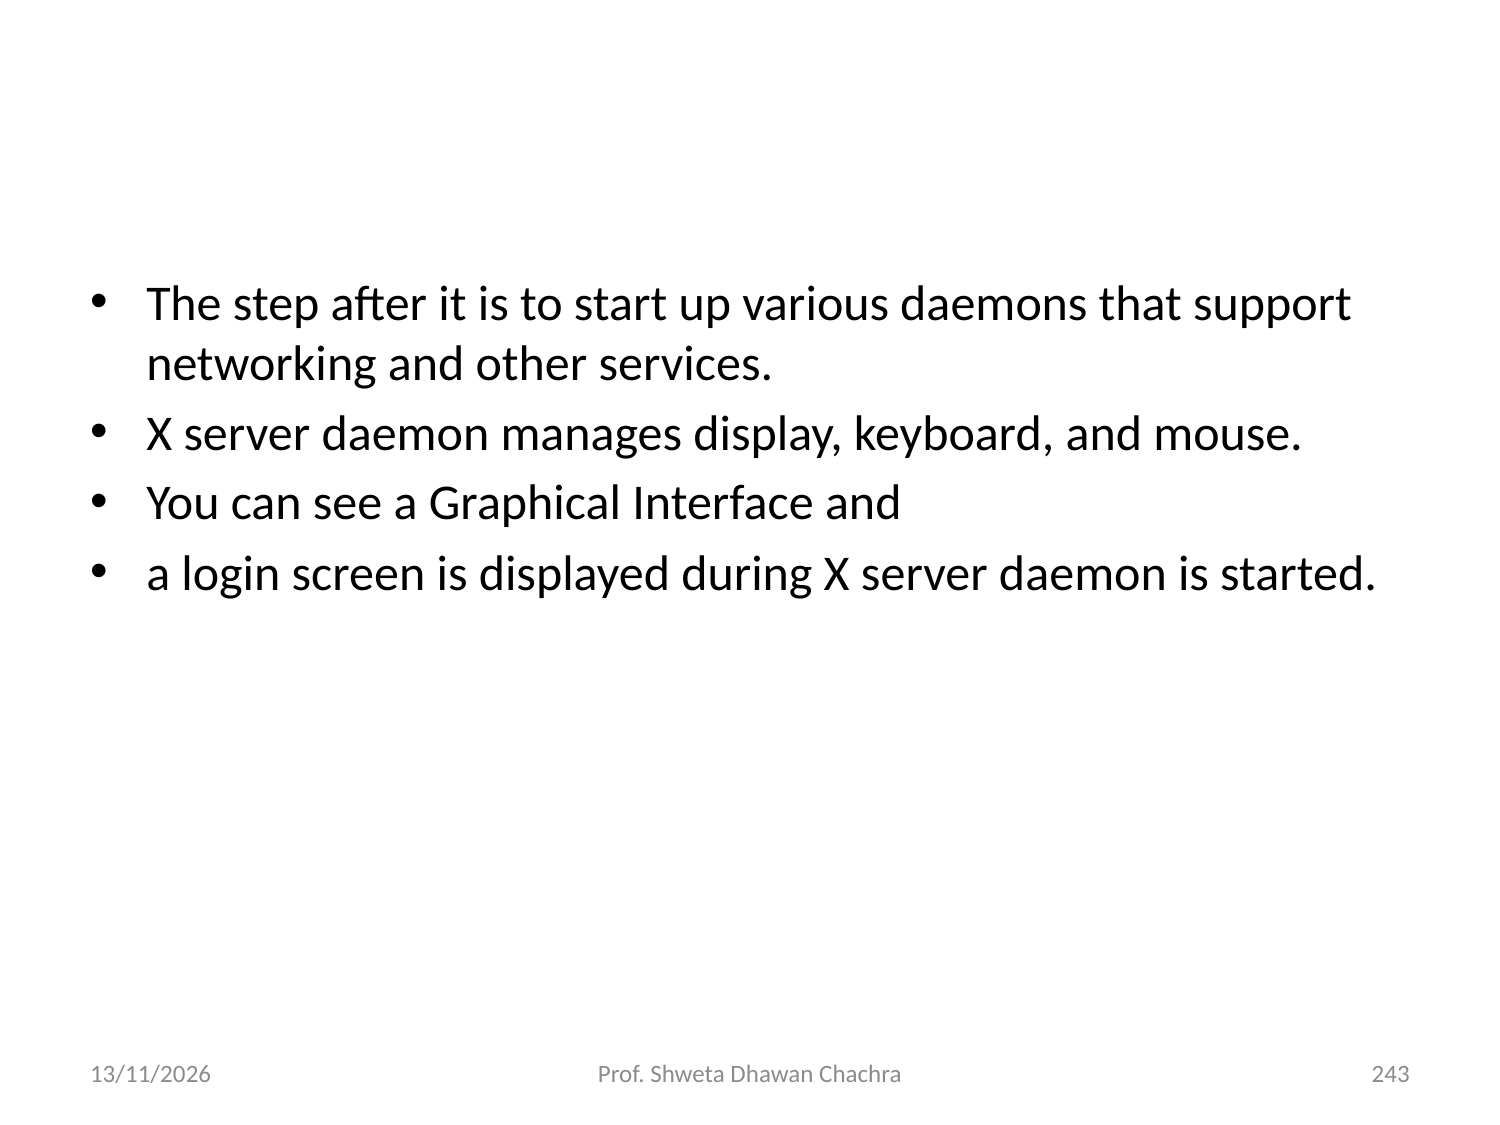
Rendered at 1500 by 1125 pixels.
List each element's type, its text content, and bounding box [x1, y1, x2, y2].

slide_number 243 [1074, 1042, 1425, 1103]
footer Prof. Shweta Dhawan Chachra [512, 1042, 988, 1103]
list The step after it is to start up various daemons that support networking and other services. X server daemon manages display, keyboard, and mouse. You can see a Graphical Interface and a login screen is displayed during X server daemon is started. [75, 262, 1425, 1005]
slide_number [75, 1042, 425, 1103]
